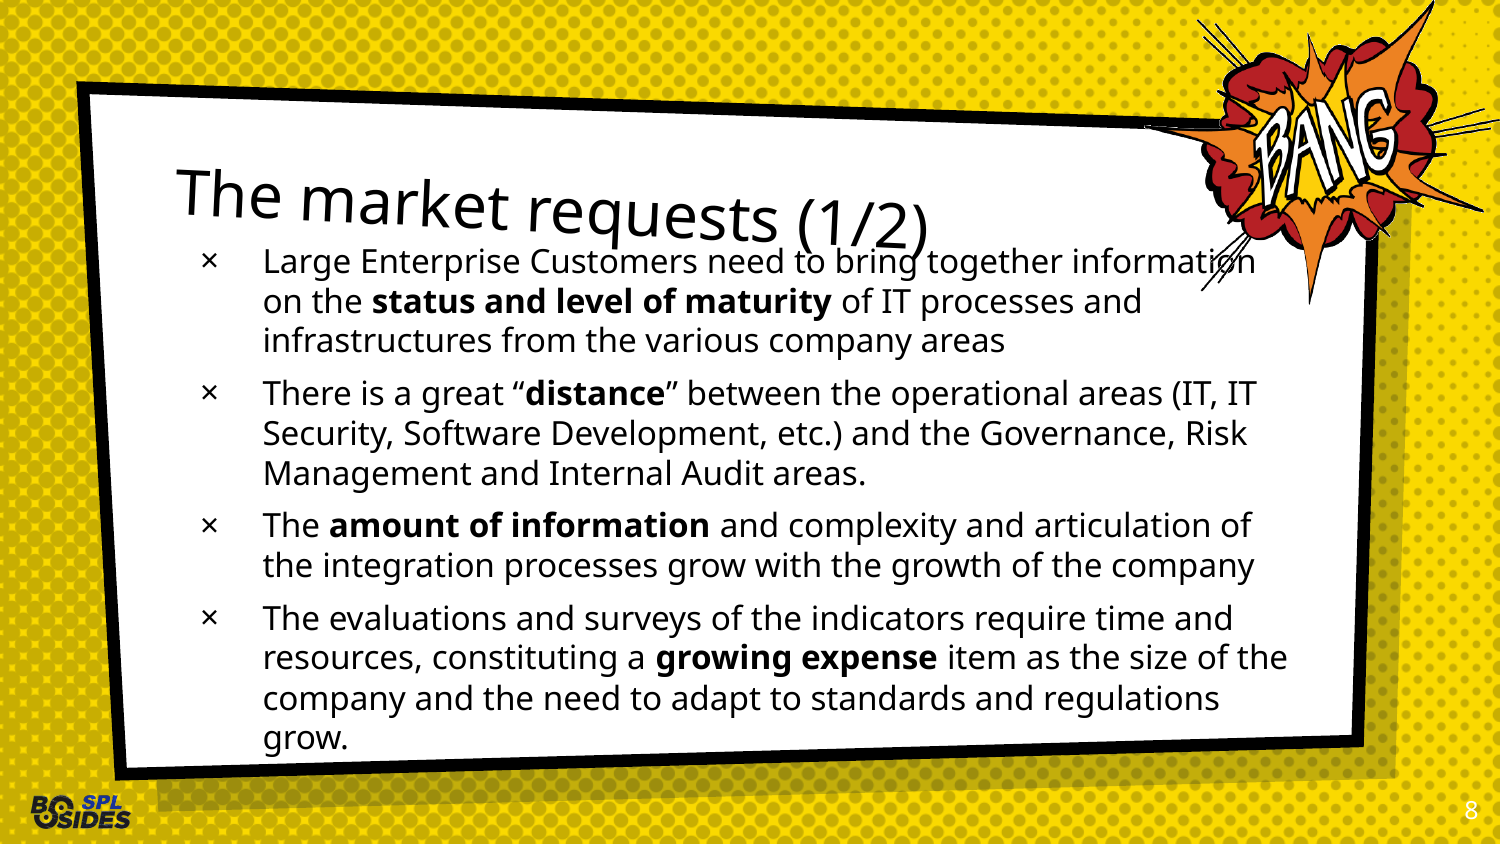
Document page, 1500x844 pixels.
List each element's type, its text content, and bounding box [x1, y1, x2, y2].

title The market requests (1/2) [157, 116, 1139, 242]
picture [1144, 0, 1500, 306]
slide_number 8 [1403, 779, 1494, 844]
picture [0, 788, 173, 835]
list Large Enterprise Customers need to bring together information on the status and level of maturity of IT processes and infrastructures from the various company areas There is a great “distance” between the operational areas (IT, IT Security, Software Development, etc.) and the Governance, Risk Management and Internal Audit areas. The amount of information and complexity and articulation of the integration processes grow with the growth of the company The evaluations and surveys of the indicators require time and resources, constituting a growing expense item as the size of the company and the need to adapt to standards and regulations grow. [172, 224, 1316, 767]
